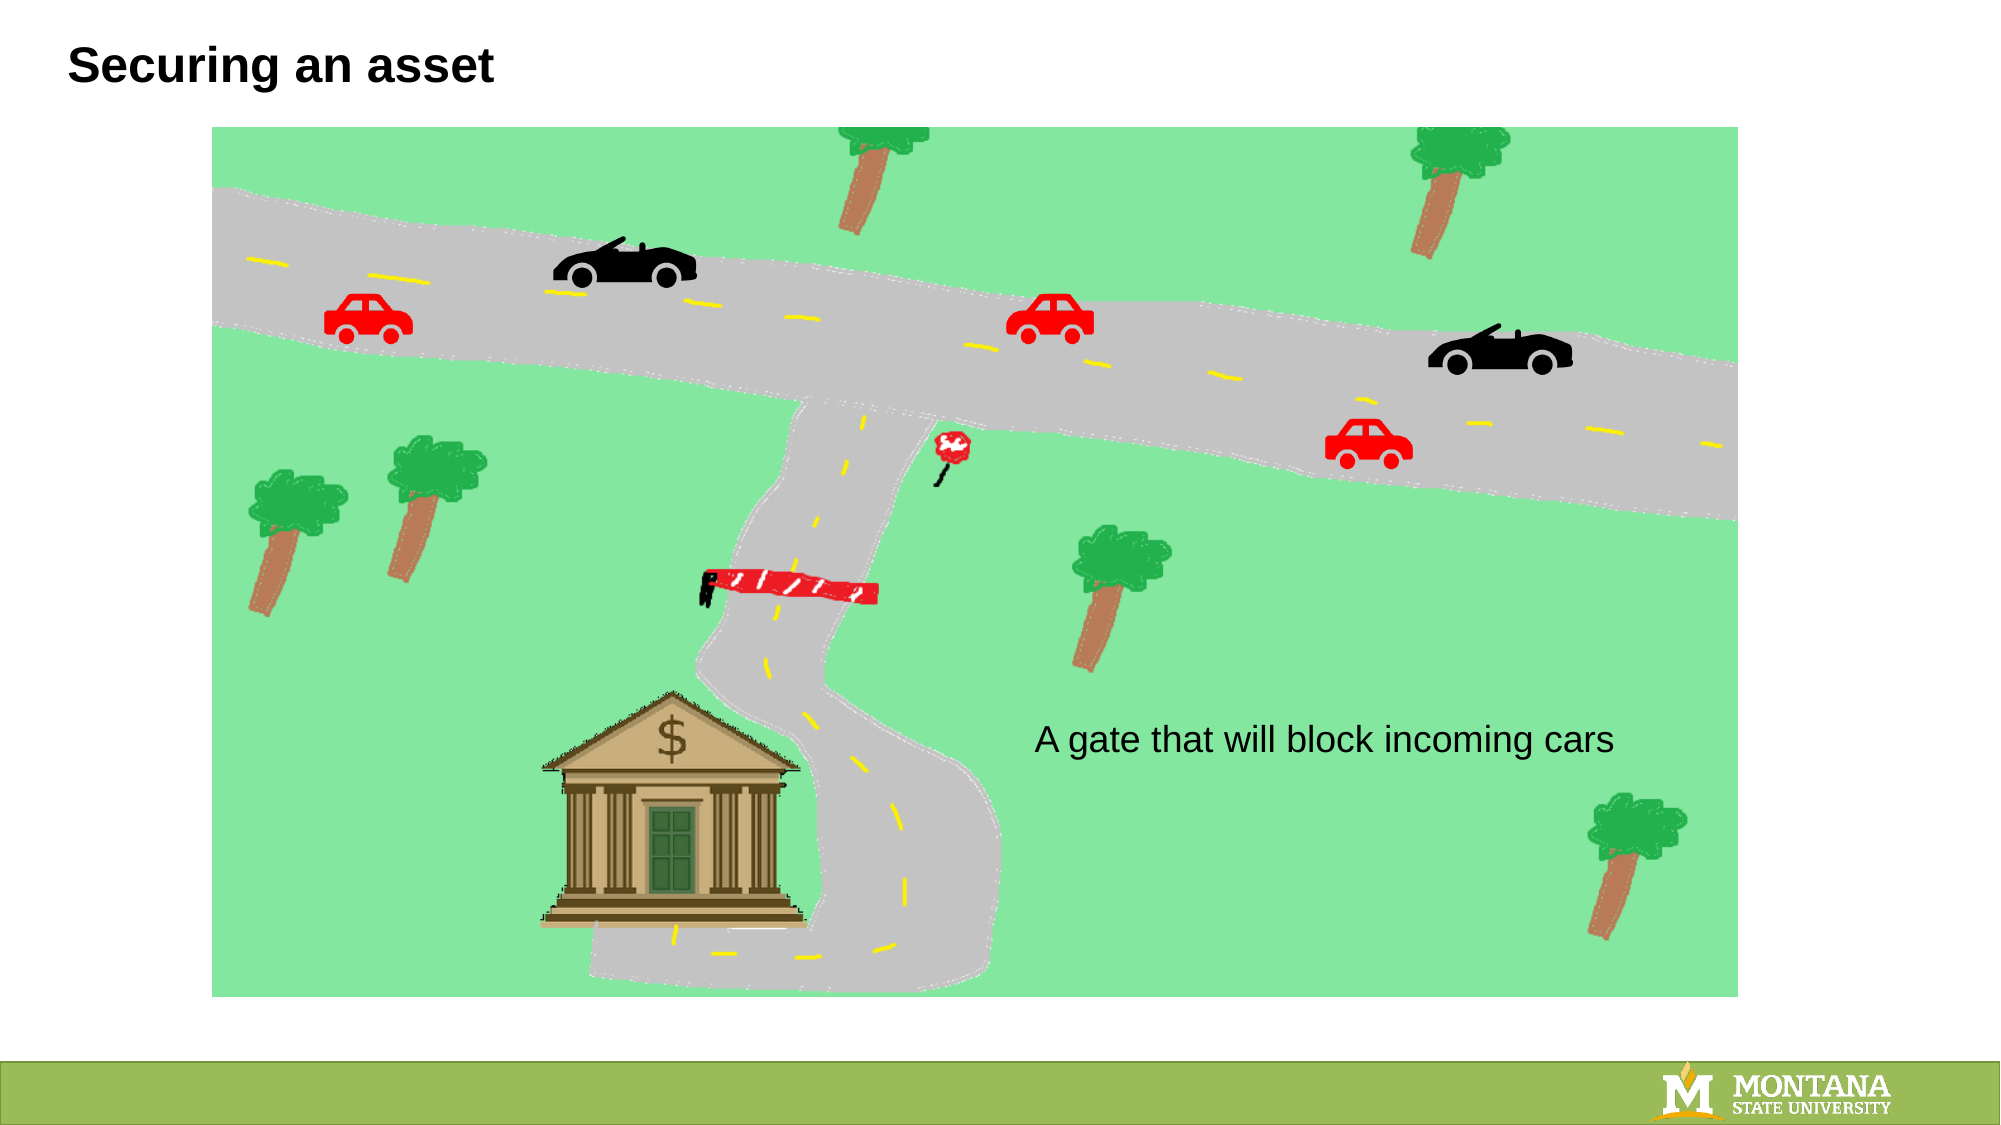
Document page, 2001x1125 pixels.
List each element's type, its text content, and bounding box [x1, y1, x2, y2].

picture [212, 126, 1738, 997]
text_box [1892, 1060, 2000, 1125]
text_box Securing an asset [52, 24, 510, 100]
picture [1649, 1060, 1892, 1122]
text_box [0, 1060, 1647, 1125]
